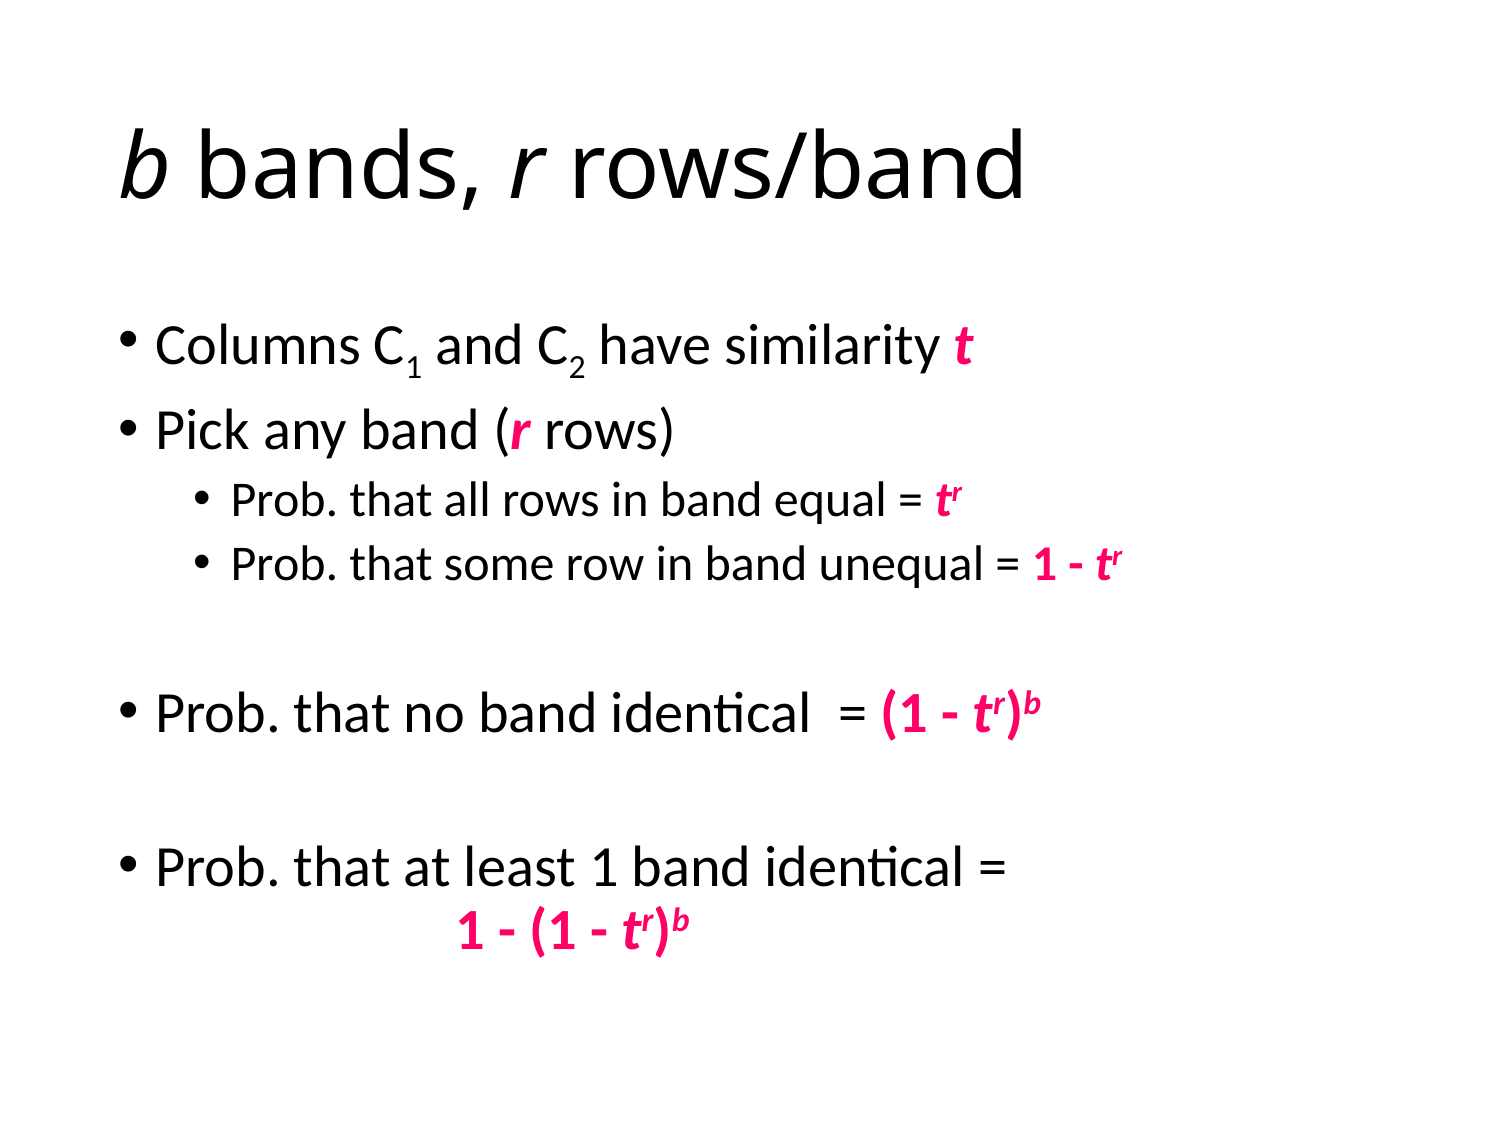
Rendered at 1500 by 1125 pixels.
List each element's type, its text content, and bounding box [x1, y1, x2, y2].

list Columns C1 and C2 have similarity t Pick any band (r rows) Prob. that all rows in band equal = tr Prob. that some row in band unequal = 1 - tr Prob. that no band identical = (1 - tr)b Prob. that at least 1 band identical = 1 - (1 - tr)b [103, 299, 1397, 1014]
title b bands, r rows/band [103, 59, 1397, 278]
